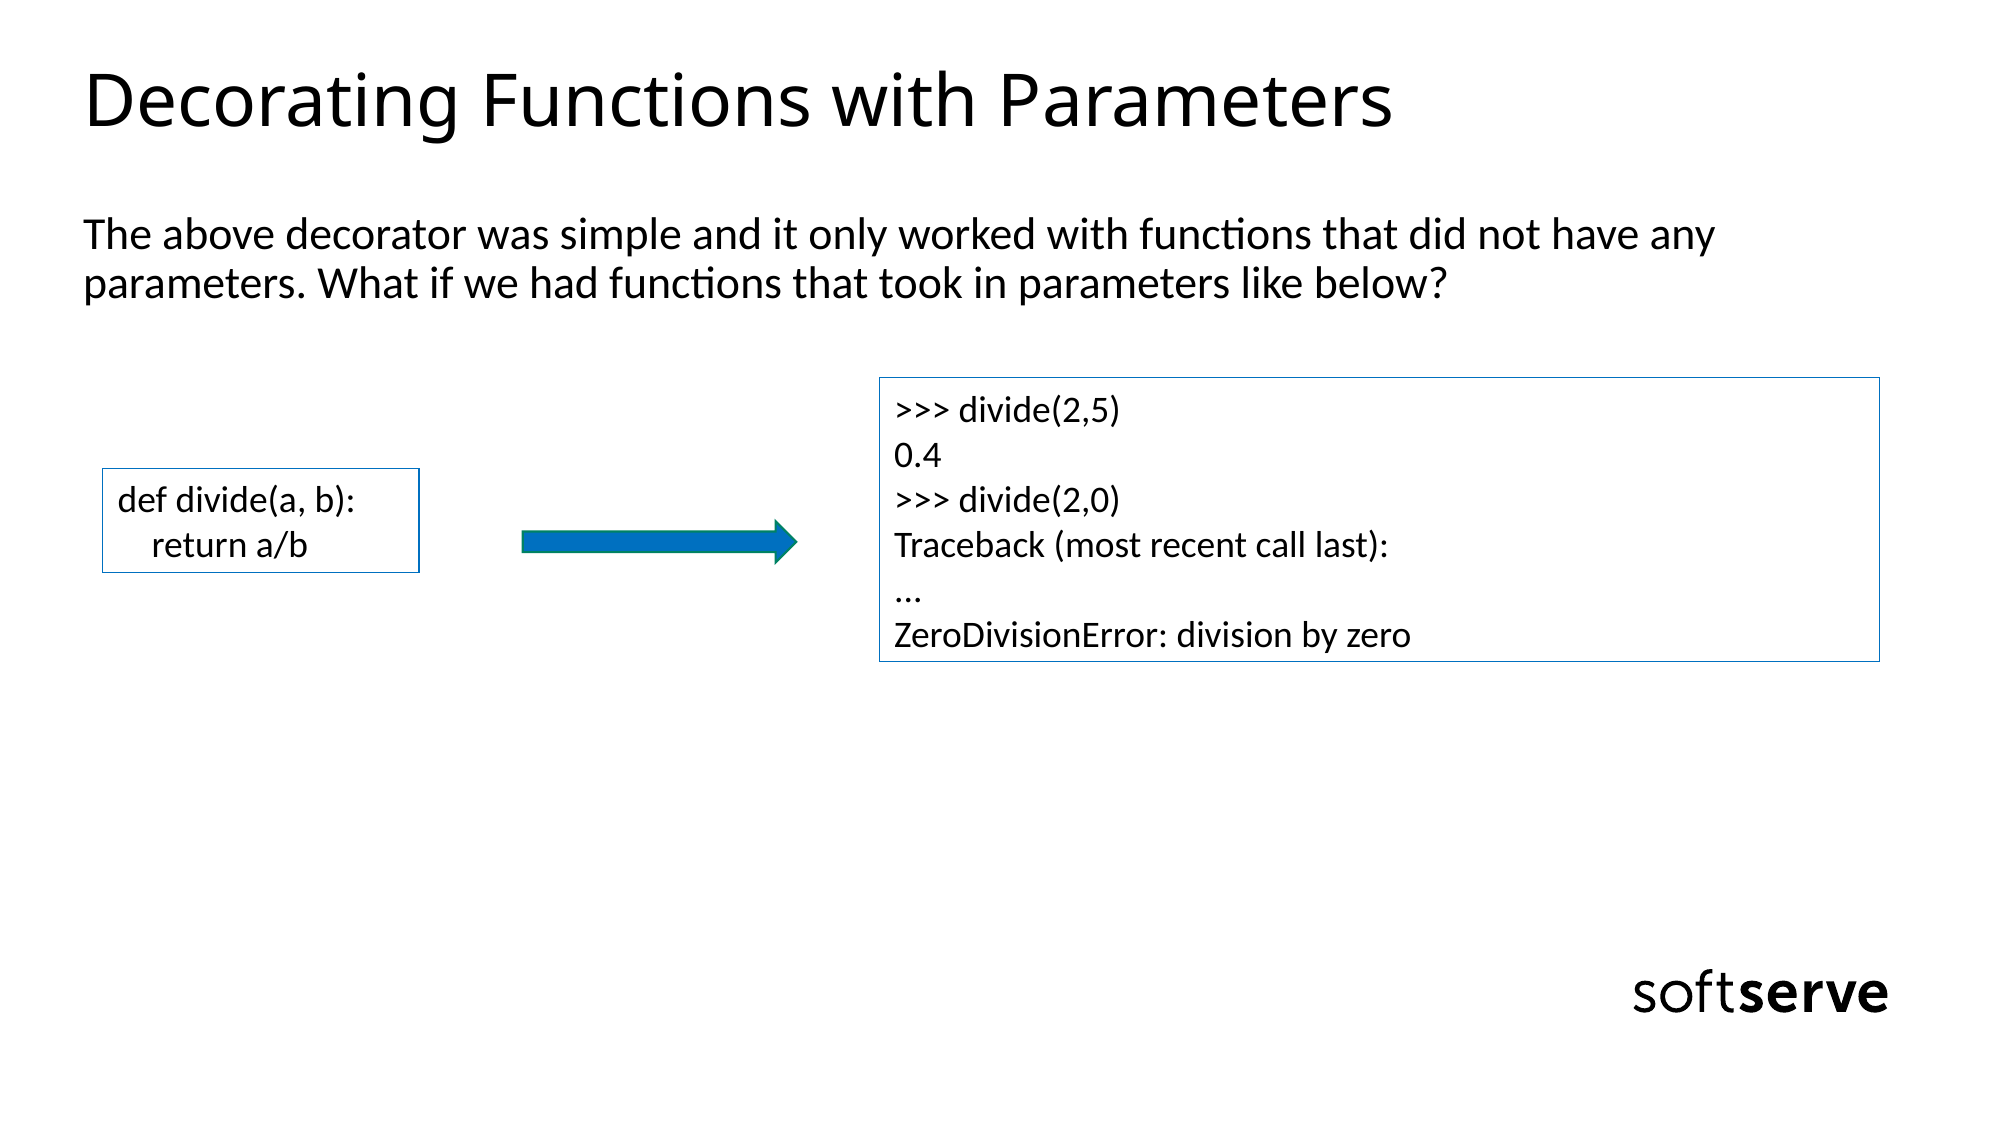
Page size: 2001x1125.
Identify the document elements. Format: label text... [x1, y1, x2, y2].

text_box [521, 518, 798, 565]
list The above decorator was simple and it only worked with functions that did not have any parameters. What if we had functions that took in parameters like below? [68, 202, 1957, 318]
text_box def divide(a, b): return a/b [102, 468, 420, 573]
text_box >>> divide(2,5) 0.4 >>> divide(2,0) Traceback (most recent call last): ... ZeroDivisionError: division by zero [879, 377, 1880, 662]
title Decorating Functions with Parameters [68, 56, 1957, 143]
